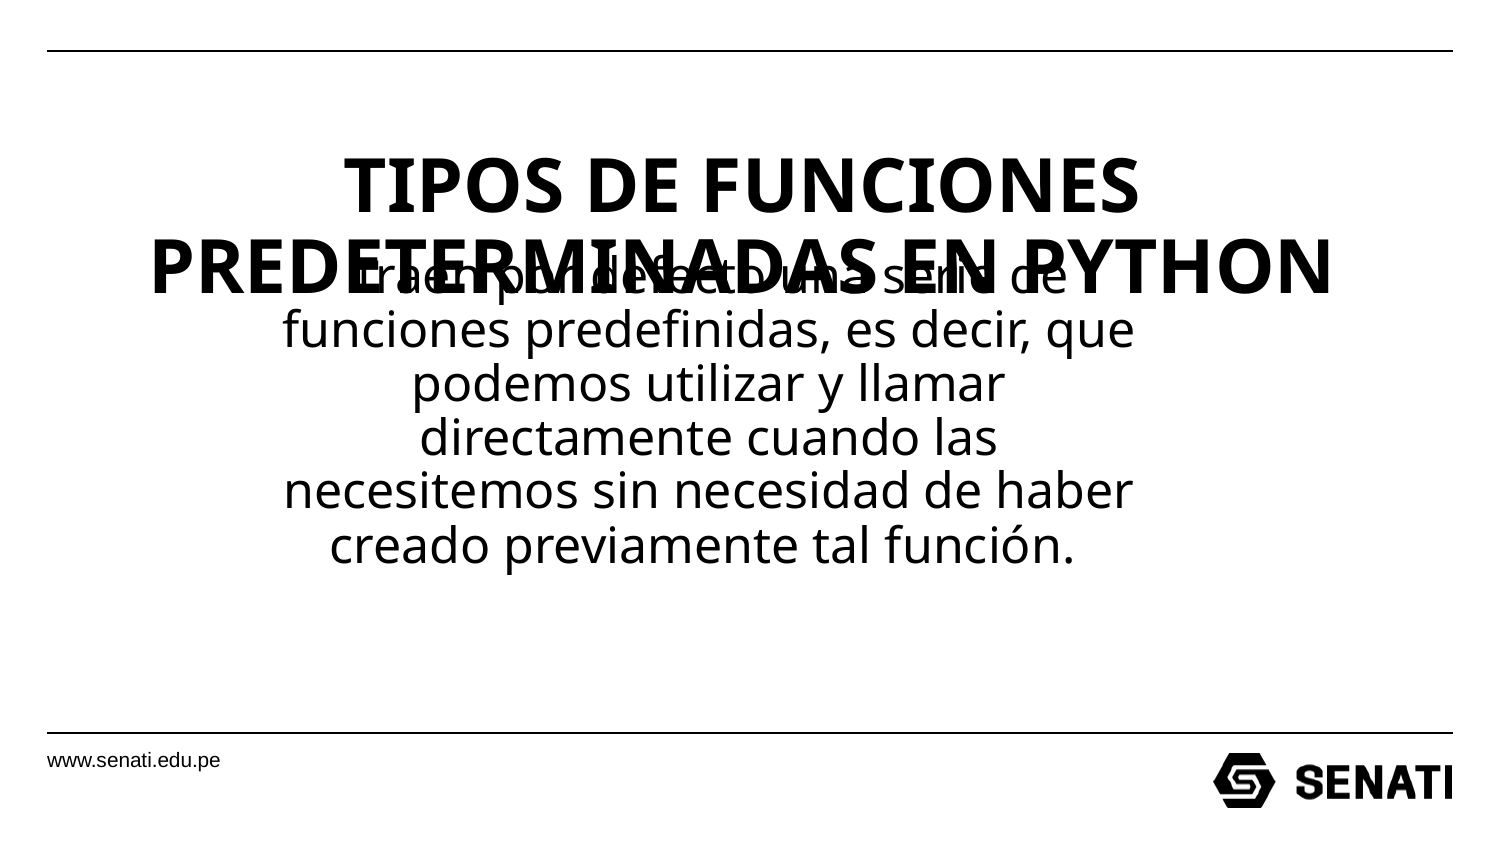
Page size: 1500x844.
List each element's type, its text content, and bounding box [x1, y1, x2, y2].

list Traen por defecto una serie de funciones predefinidas, es decir, que podemos utilizar y llamar directamente cuando las necesitemos sin necesidad de haber creado previamente tal función. [281, 249, 1138, 627]
title TIPOS DE FUNCIONES PREDETERMINADAS EN PYTHON [47, 148, 1453, 230]
